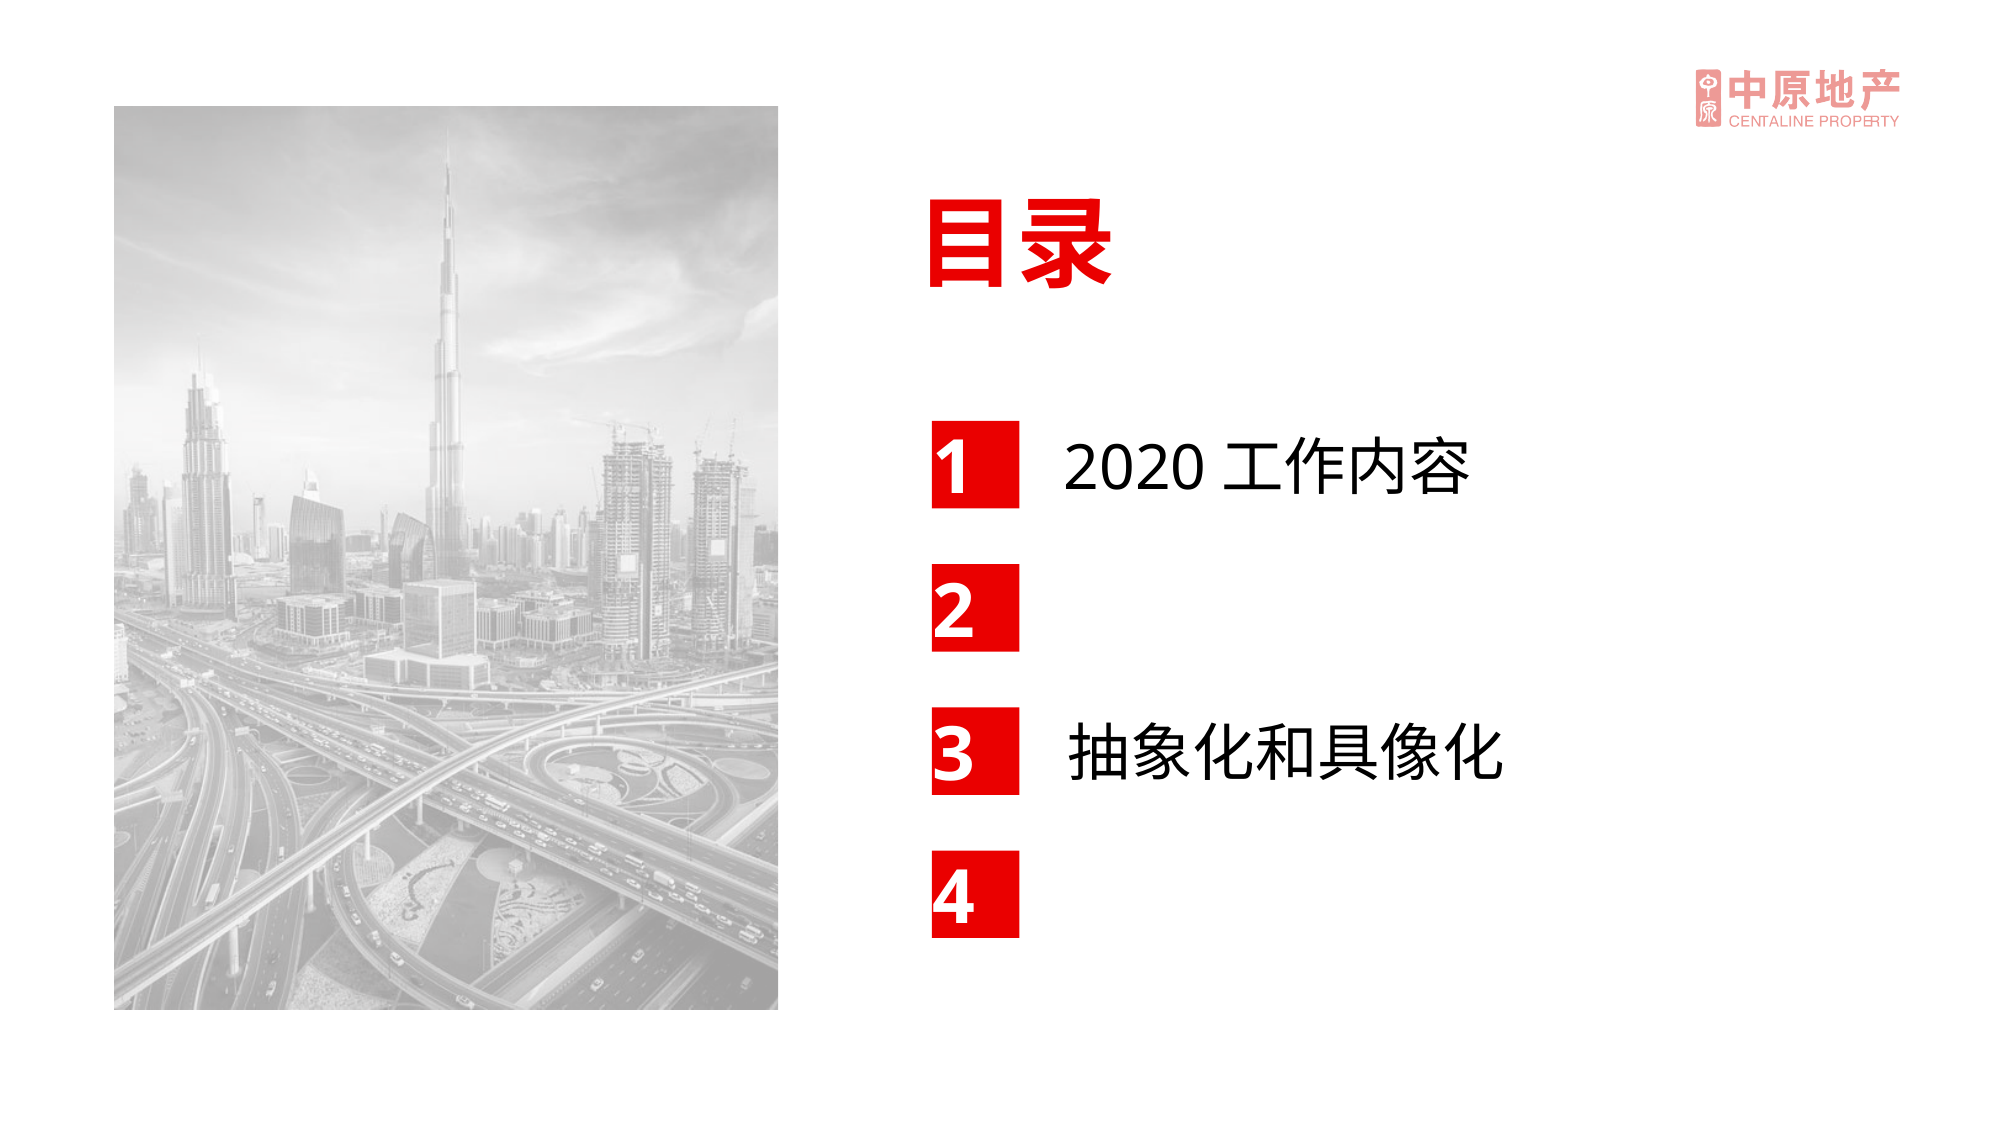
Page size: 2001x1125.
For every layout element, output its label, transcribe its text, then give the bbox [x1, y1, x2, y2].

text_box 1 [917, 411, 1037, 517]
text_box 4 [917, 841, 1037, 946]
picture [114, 106, 779, 1010]
text_box 2020工作内容 [1049, 419, 1487, 509]
text_box 2 [917, 554, 1037, 660]
text_box 抽象化和具像化 [1053, 705, 1521, 796]
text_box 目录 [902, 171, 1704, 307]
text_box [1695, 68, 1900, 128]
text_box 3 [917, 698, 1037, 803]
